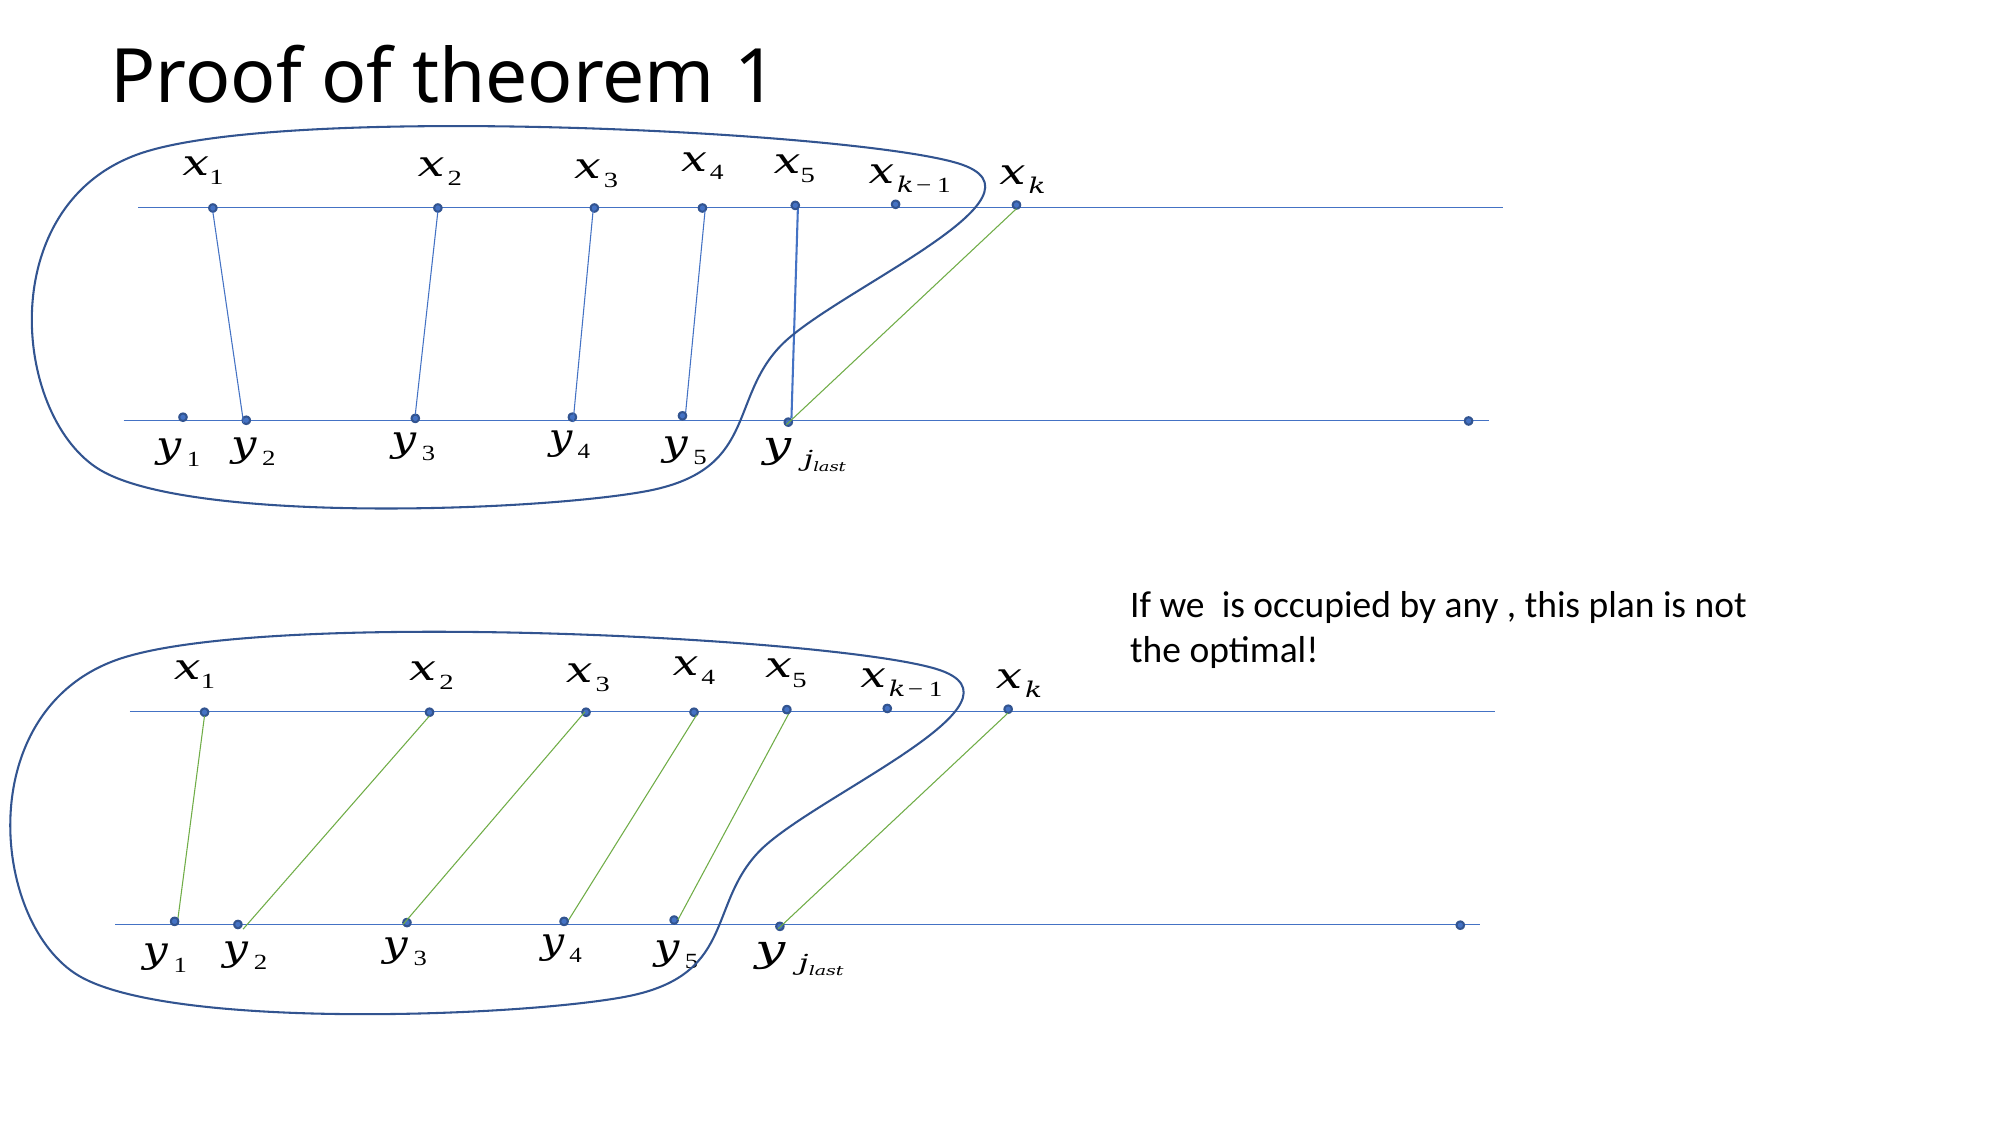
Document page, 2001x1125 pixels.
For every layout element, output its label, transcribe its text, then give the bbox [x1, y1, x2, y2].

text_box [777, 712, 1009, 929]
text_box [212, 211, 244, 423]
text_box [243, 715, 430, 930]
text_box [9, 630, 965, 1016]
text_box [177, 715, 205, 925]
text_box [1464, 416, 1474, 420]
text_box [685, 210, 706, 419]
text_box [1003, 704, 1013, 711]
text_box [677, 712, 777, 920]
text_box [1455, 925, 1466, 931]
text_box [415, 211, 438, 415]
text_box [1463, 421, 1474, 426]
text_box [30, 125, 987, 510]
text_box [1011, 200, 1022, 207]
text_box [572, 207, 594, 423]
text_box [1455, 920, 1465, 924]
text_box [783, 421, 792, 427]
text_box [586, 714, 697, 922]
title Proof of theorem 1 [95, 8, 1821, 149]
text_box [786, 208, 1017, 425]
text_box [403, 711, 586, 925]
